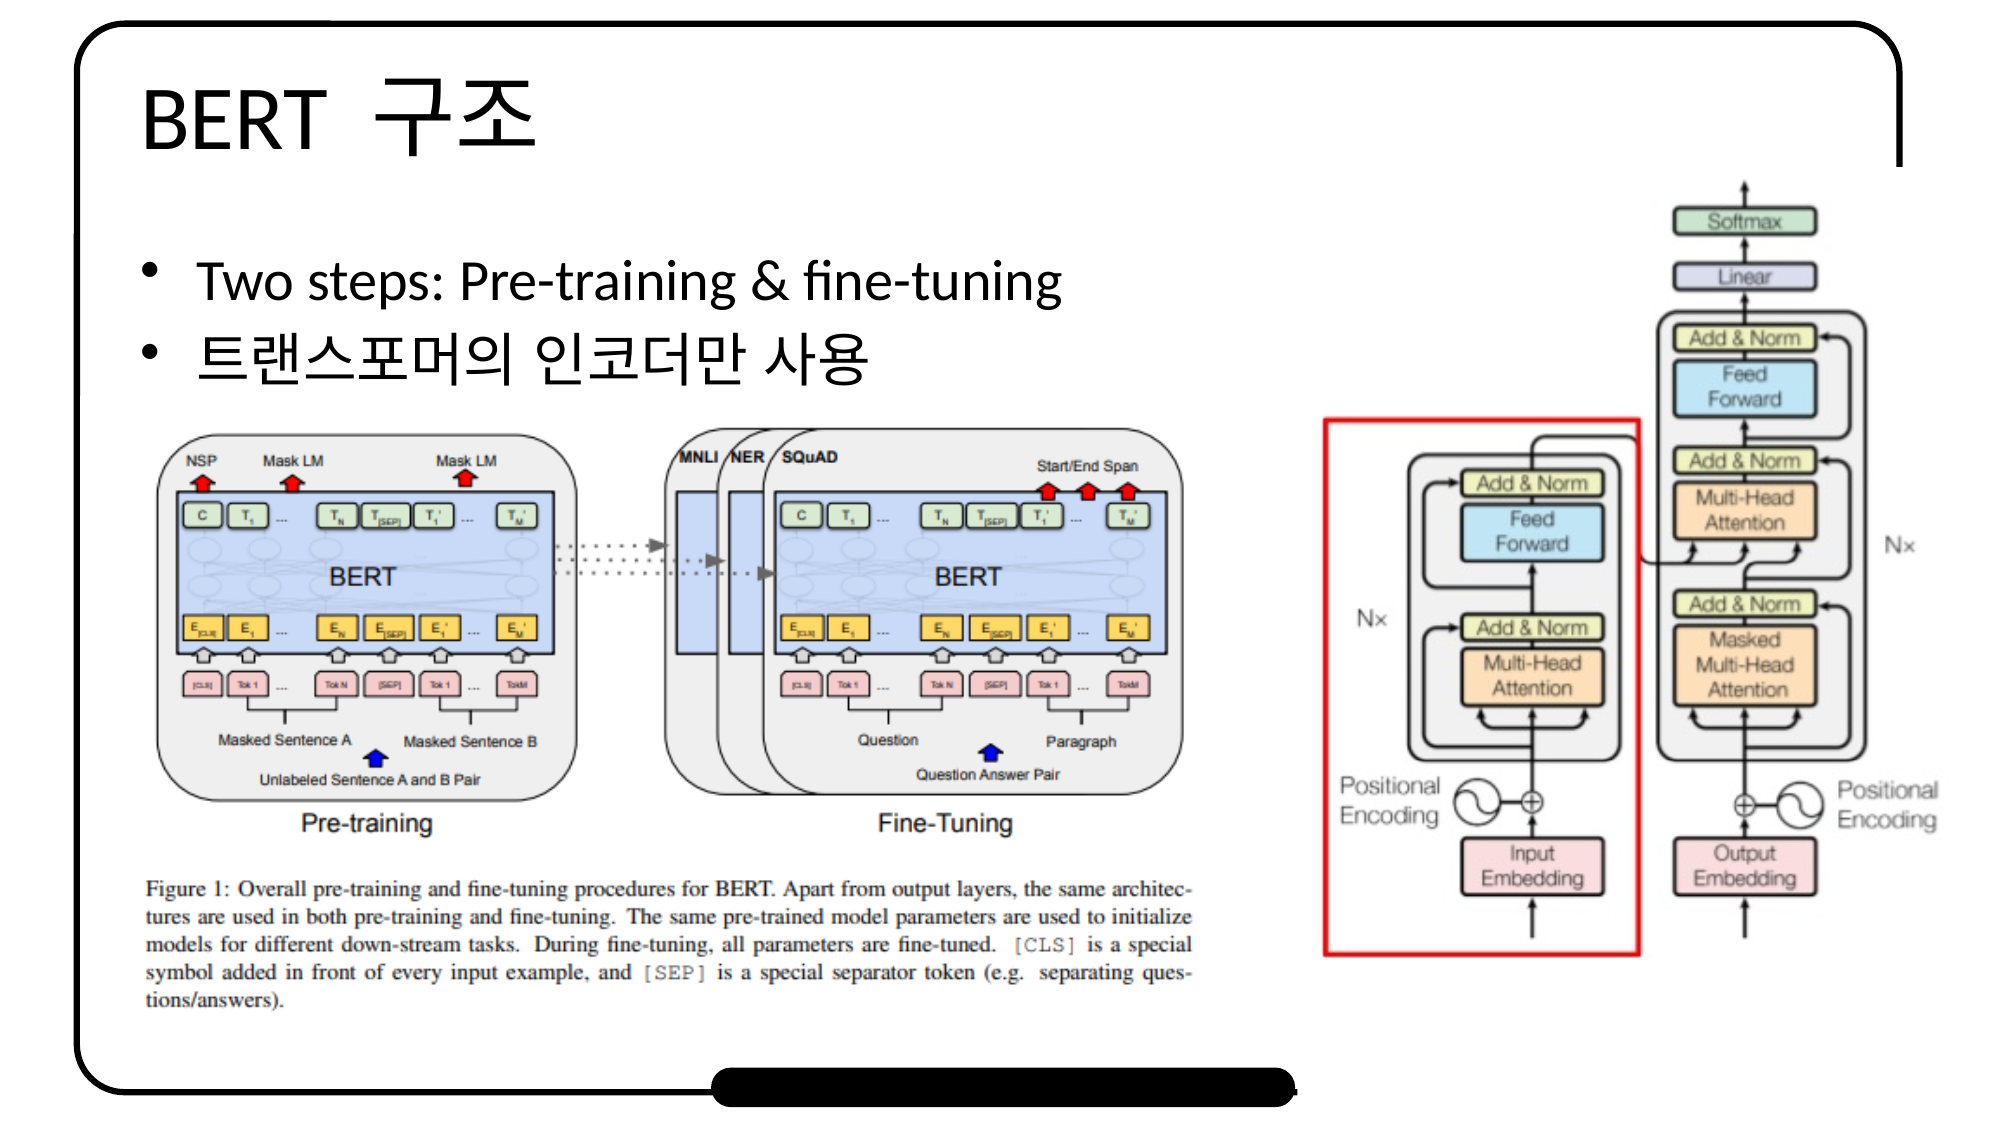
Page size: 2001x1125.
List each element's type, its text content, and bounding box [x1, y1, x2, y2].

picture [1307, 167, 1952, 958]
picture [119, 411, 1210, 1016]
list Two steps: Pre-training & fine-tuning 트랜스포머의 인코더만 사용 [125, 234, 1854, 1058]
title BERT 구조 [125, 50, 1854, 210]
